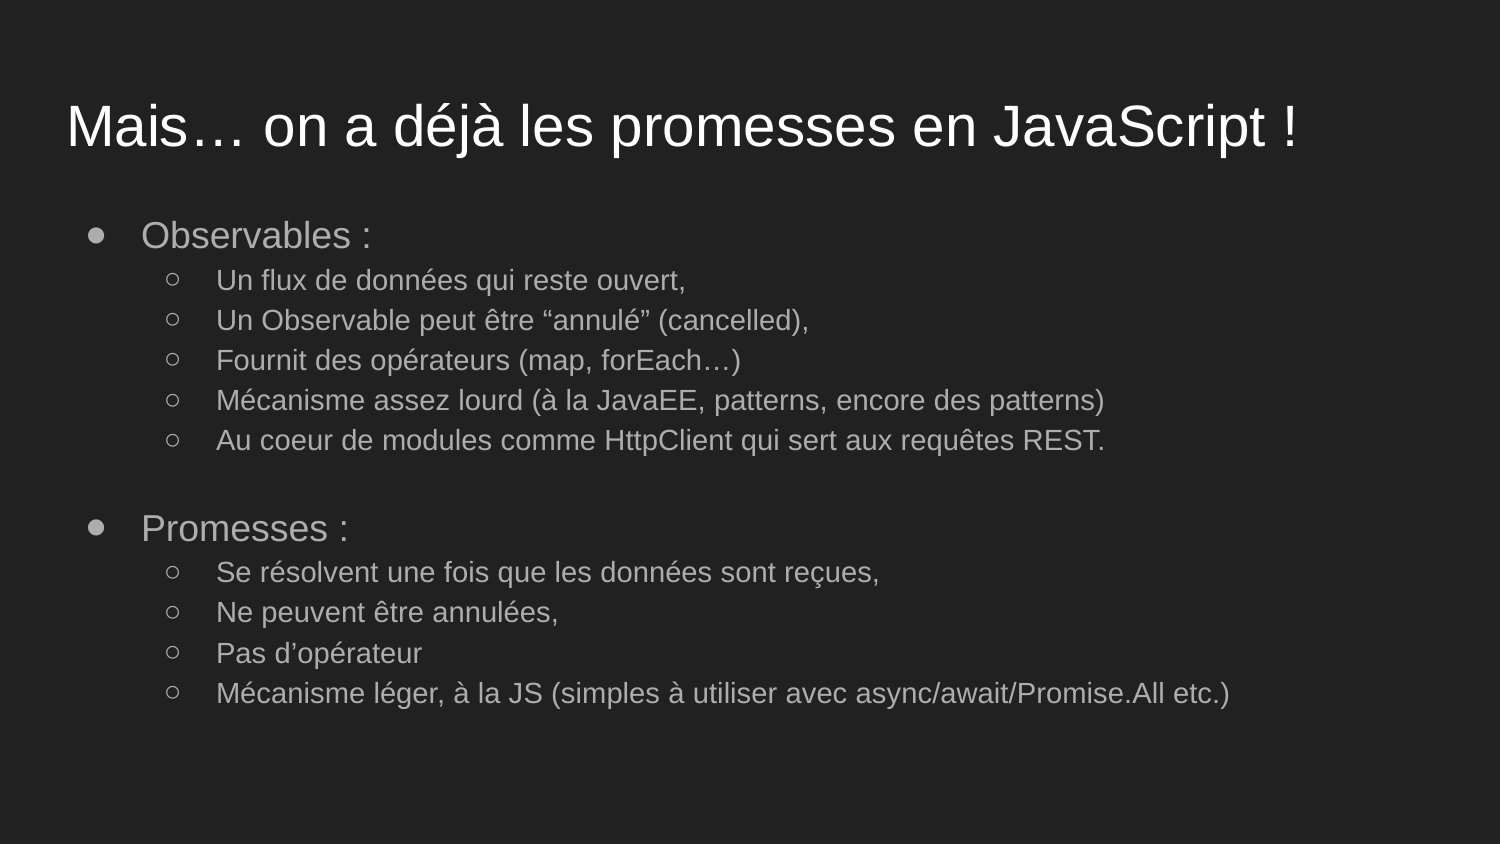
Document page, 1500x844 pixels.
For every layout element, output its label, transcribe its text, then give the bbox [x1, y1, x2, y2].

list Observables : Un flux de données qui reste ouvert, Un Observable peut être “annulé” (cancelled), Fournit des opérateurs (map, forEach…) Mécanisme assez lourd (à la JavaEE, patterns, encore des patterns) Au coeur de modules comme HttpClient qui sert aux requêtes REST. Promesses : Se résolvent une fois que les données sont reçues, Ne peuvent être annulées, Pas d’opérateur Mécanisme léger, à la JS (simples à utiliser avec async/await/Promise.All etc.) [51, 189, 1449, 750]
title Mais… on a déjà les promesses en JavaScript ! [51, 72, 1449, 167]
